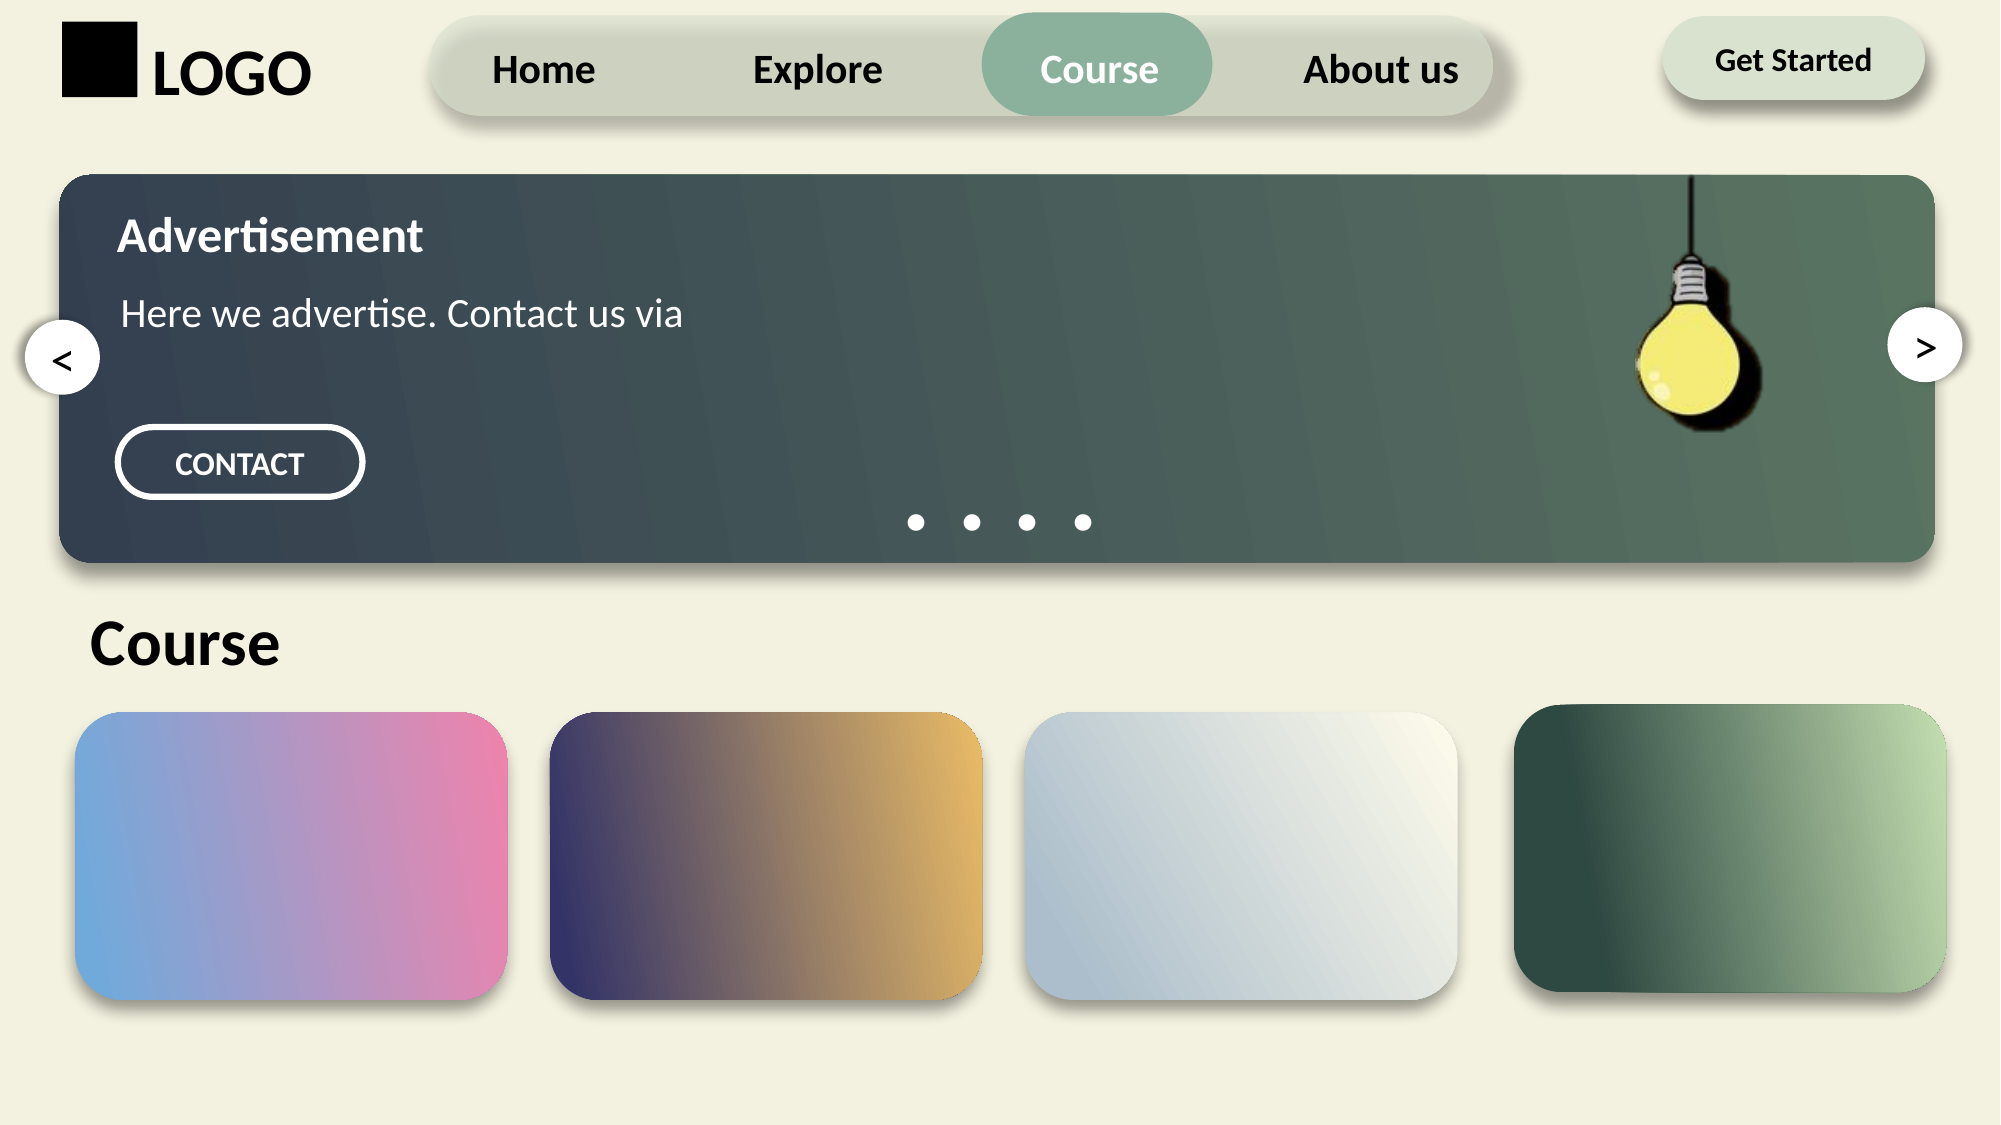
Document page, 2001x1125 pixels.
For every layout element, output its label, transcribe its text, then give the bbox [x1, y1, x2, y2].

text_box < [23, 318, 101, 396]
text_box Advertisement [102, 194, 440, 270]
text_box Get Started [1661, 14, 1927, 102]
text_box Course [1025, 34, 1175, 100]
text_box [61, 21, 138, 98]
text_box [548, 711, 984, 1001]
text_box [1171, 14, 1495, 117]
text_box [1023, 711, 1459, 1001]
text_box Course [76, 591, 296, 687]
picture [1576, 152, 1818, 463]
text_box About us [1288, 34, 1475, 100]
text_box > [1886, 306, 1964, 384]
text_box Home [477, 34, 612, 100]
text_box [73, 711, 509, 1001]
text_box [427, 14, 1023, 117]
text_box LOGO [138, 21, 328, 117]
text_box Here we advertise. Contact us via [105, 278, 1176, 344]
text_box Explore [738, 34, 899, 100]
text_box . . . . [886, 410, 1114, 561]
text_box CONTACT [116, 426, 364, 498]
text_box [58, 173, 1937, 564]
text_box [1512, 703, 1948, 994]
text_box [980, 11, 1214, 117]
